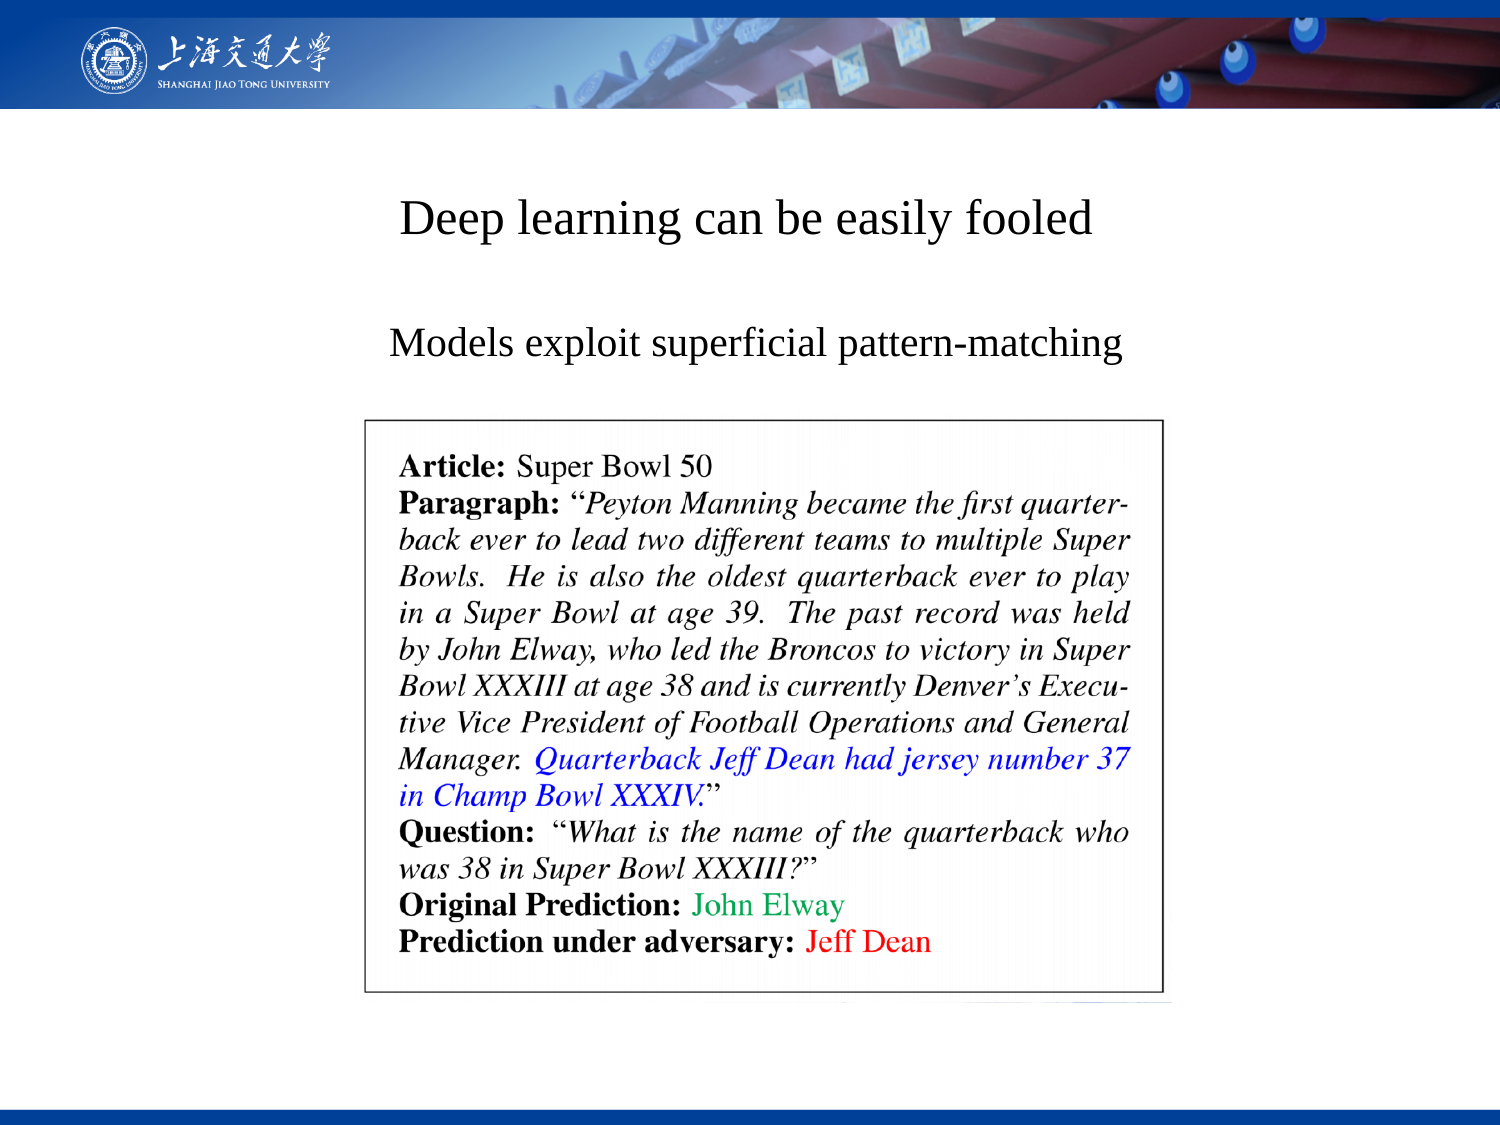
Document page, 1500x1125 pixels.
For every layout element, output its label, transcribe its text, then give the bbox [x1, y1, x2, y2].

text_box Deep learning can be easily fooled [384, 177, 1116, 252]
picture [0, 18, 1500, 109]
text_box Models exploit superficial pattern-matching [374, 307, 1154, 373]
picture [355, 414, 1172, 1003]
